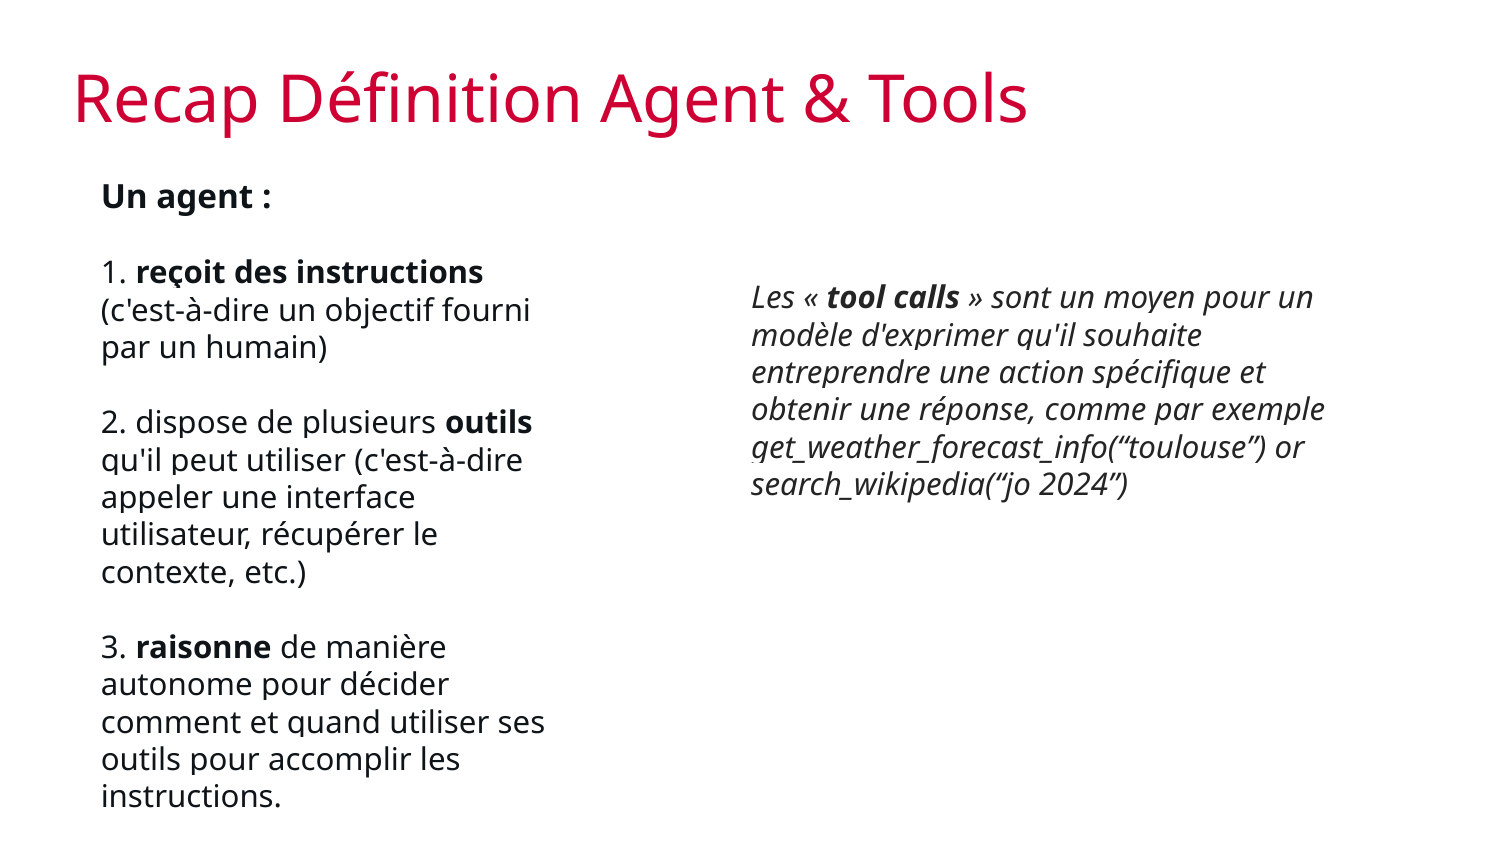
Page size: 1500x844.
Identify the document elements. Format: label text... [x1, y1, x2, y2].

text_box Les « tool calls » sont un moyen pour un modèle d'exprimer qu'il souhaite entreprendre une action spécifique et obtenir une réponse, comme par exemple get_weather_forecast_info(“toulouse”) or search_wikipedia(“jo 2024”) [736, 262, 1382, 517]
title Recap Définition Agent & Tools [72, 56, 1428, 136]
text_box Un agent : 1. reçoit des instructions (c'est-à-dire un objectif fourni par un humain) 2. dispose de plusieurs outils qu'il peut utiliser (c'est-à-dire appeler une interface utilisateur, récupérer le contexte, etc.) 3. raisonne de manière autonome pour décider comment et quand utiliser ses outils pour accomplir les instructions. [85, 160, 578, 844]
